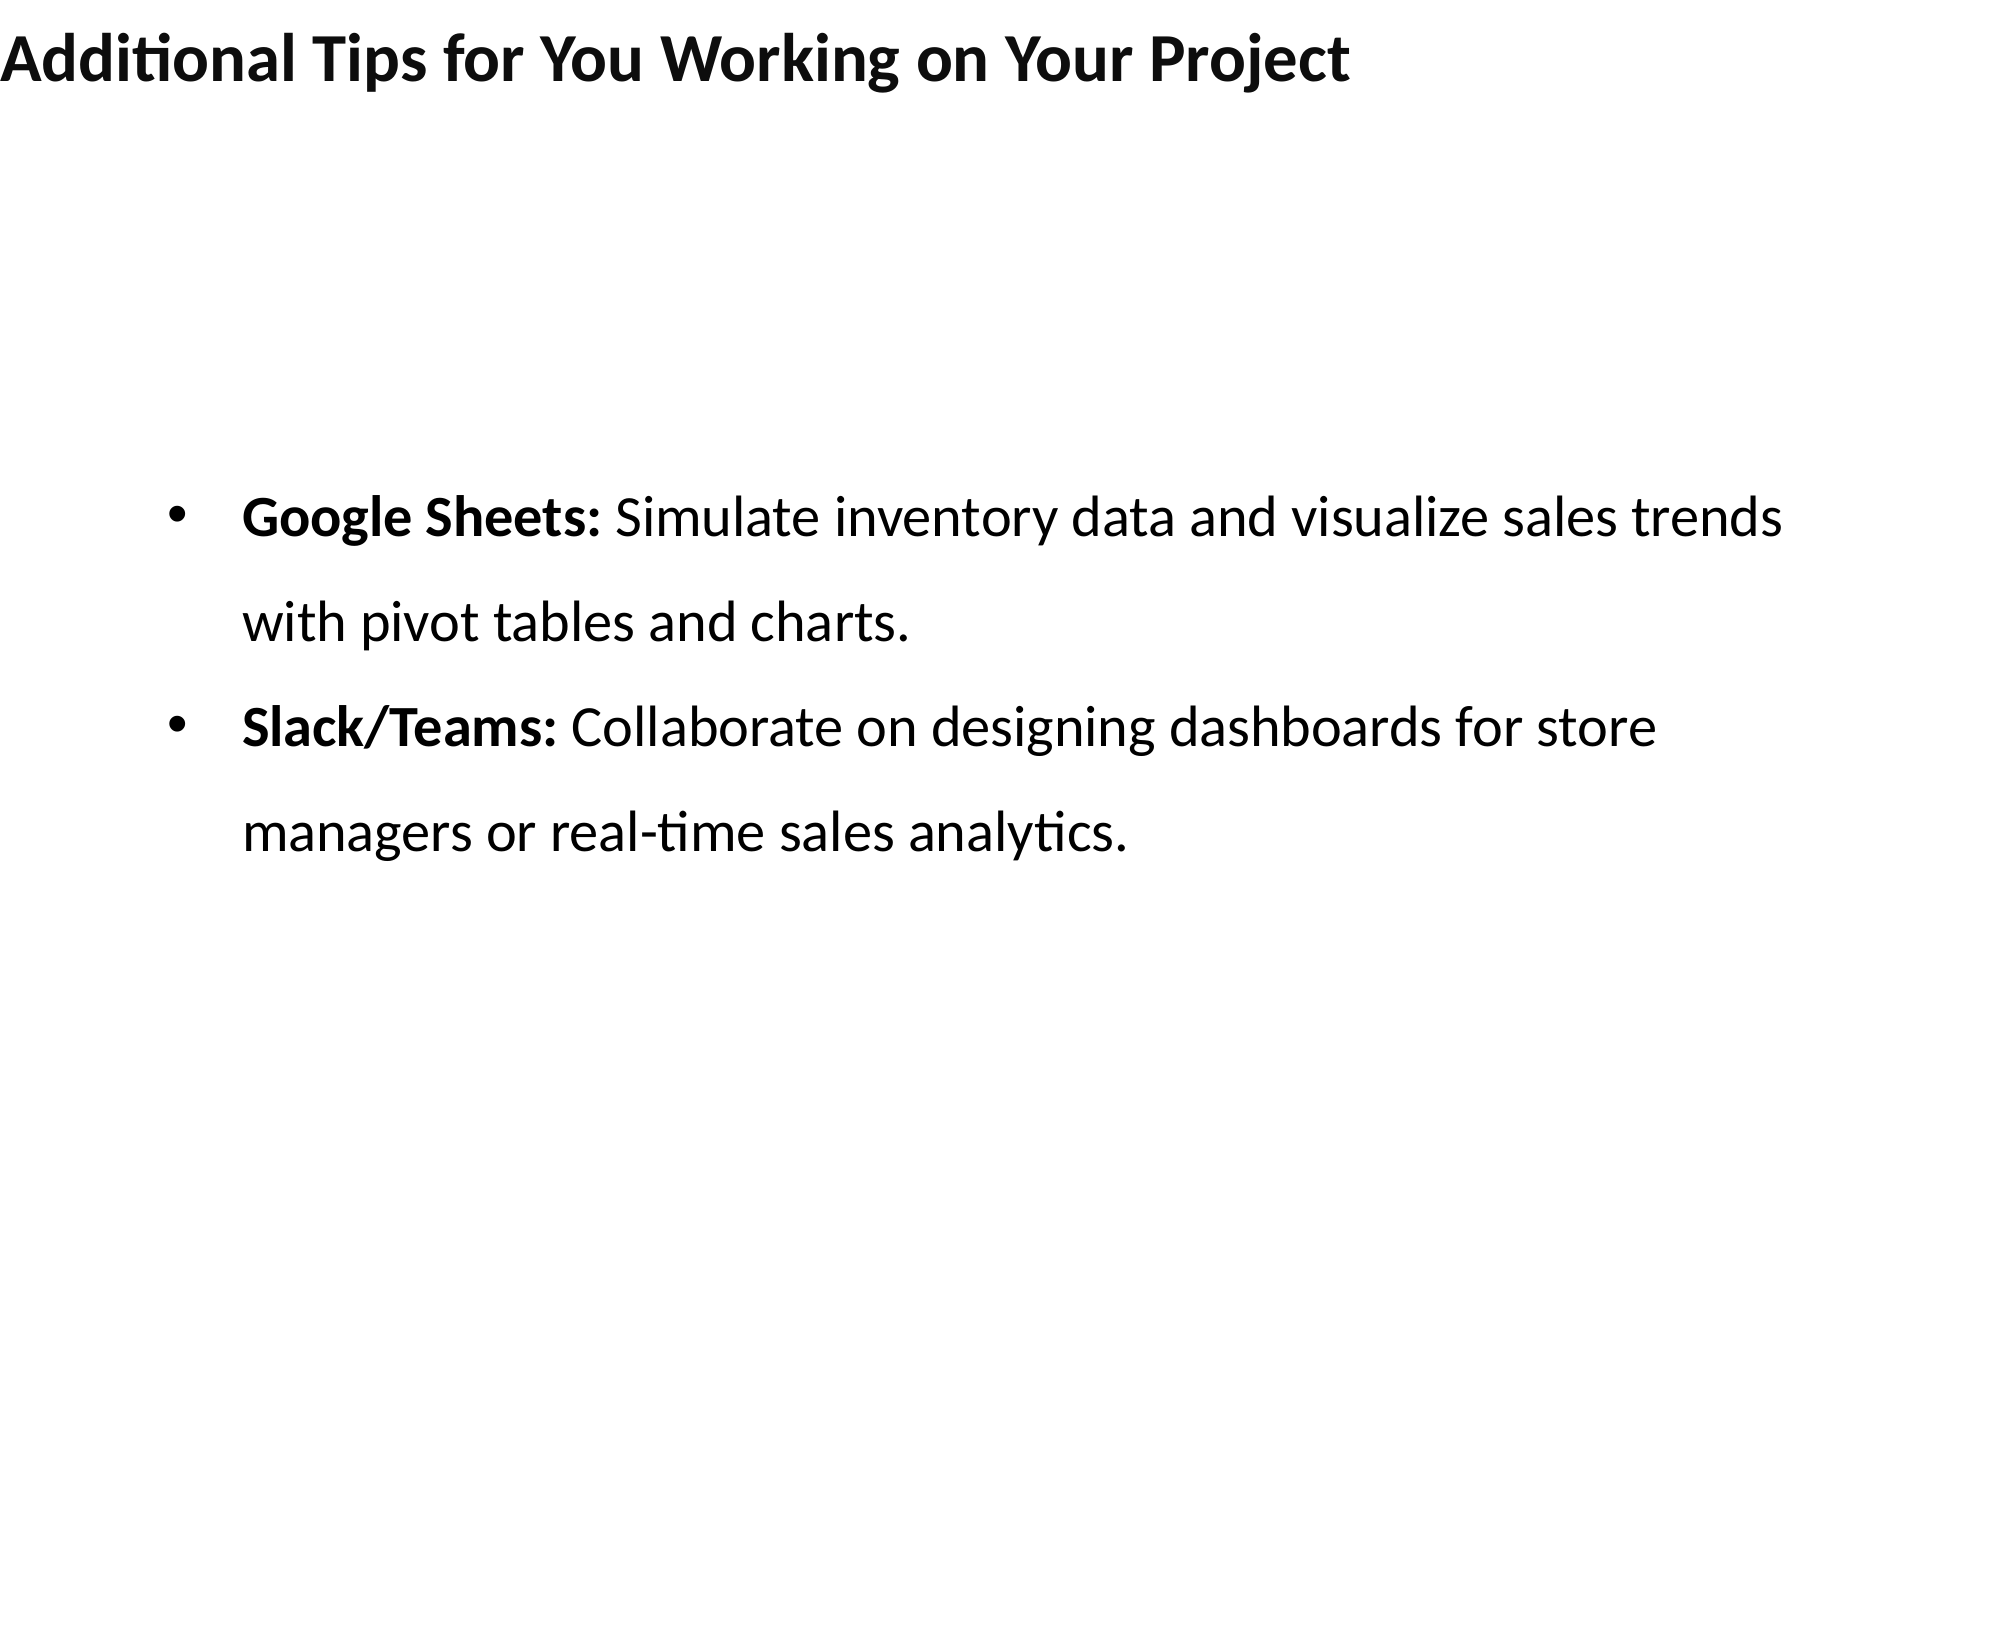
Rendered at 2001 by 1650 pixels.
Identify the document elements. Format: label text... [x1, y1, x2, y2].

title Additional Tips for You Working on Your Project [0, 0, 1779, 96]
text_box Google Sheets: Simulate inventory data and visualize sales trends with pivot tables and charts. Slack/Teams: Collaborate on designing dashboards for store managers or real-time sales analytics. [77, 435, 1881, 871]
